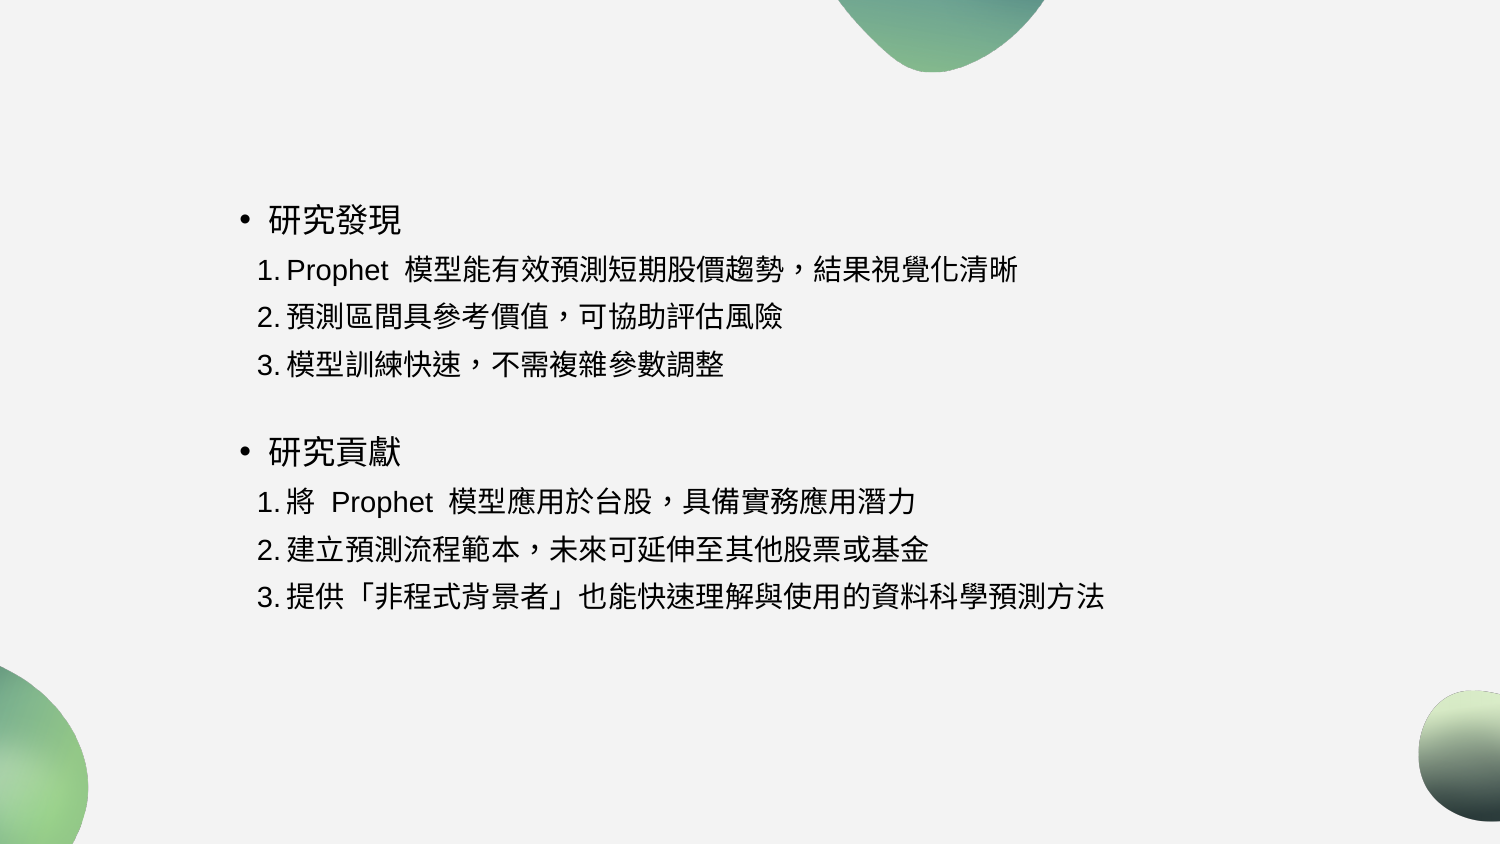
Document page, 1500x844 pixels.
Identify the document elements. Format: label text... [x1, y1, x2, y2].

picture [1418, 690, 1500, 822]
text_box 研究發現 Prophet 模型能有效預測短期股價趨勢，結果視覺化清晰 預測區間具參考價值，可協助評估風險 模型訓練快速，不需複雜參數調整 研究貢獻 將 Prophet 模型應用於台股，具備實務應用潛力 建立預測流程範本，未來可延伸至其他股票或基金 提供「非程式背景者」也能快速理解與使用的資料科學預測方法 [207, 191, 1275, 621]
picture [806, 0, 1081, 73]
picture [0, 665, 117, 844]
